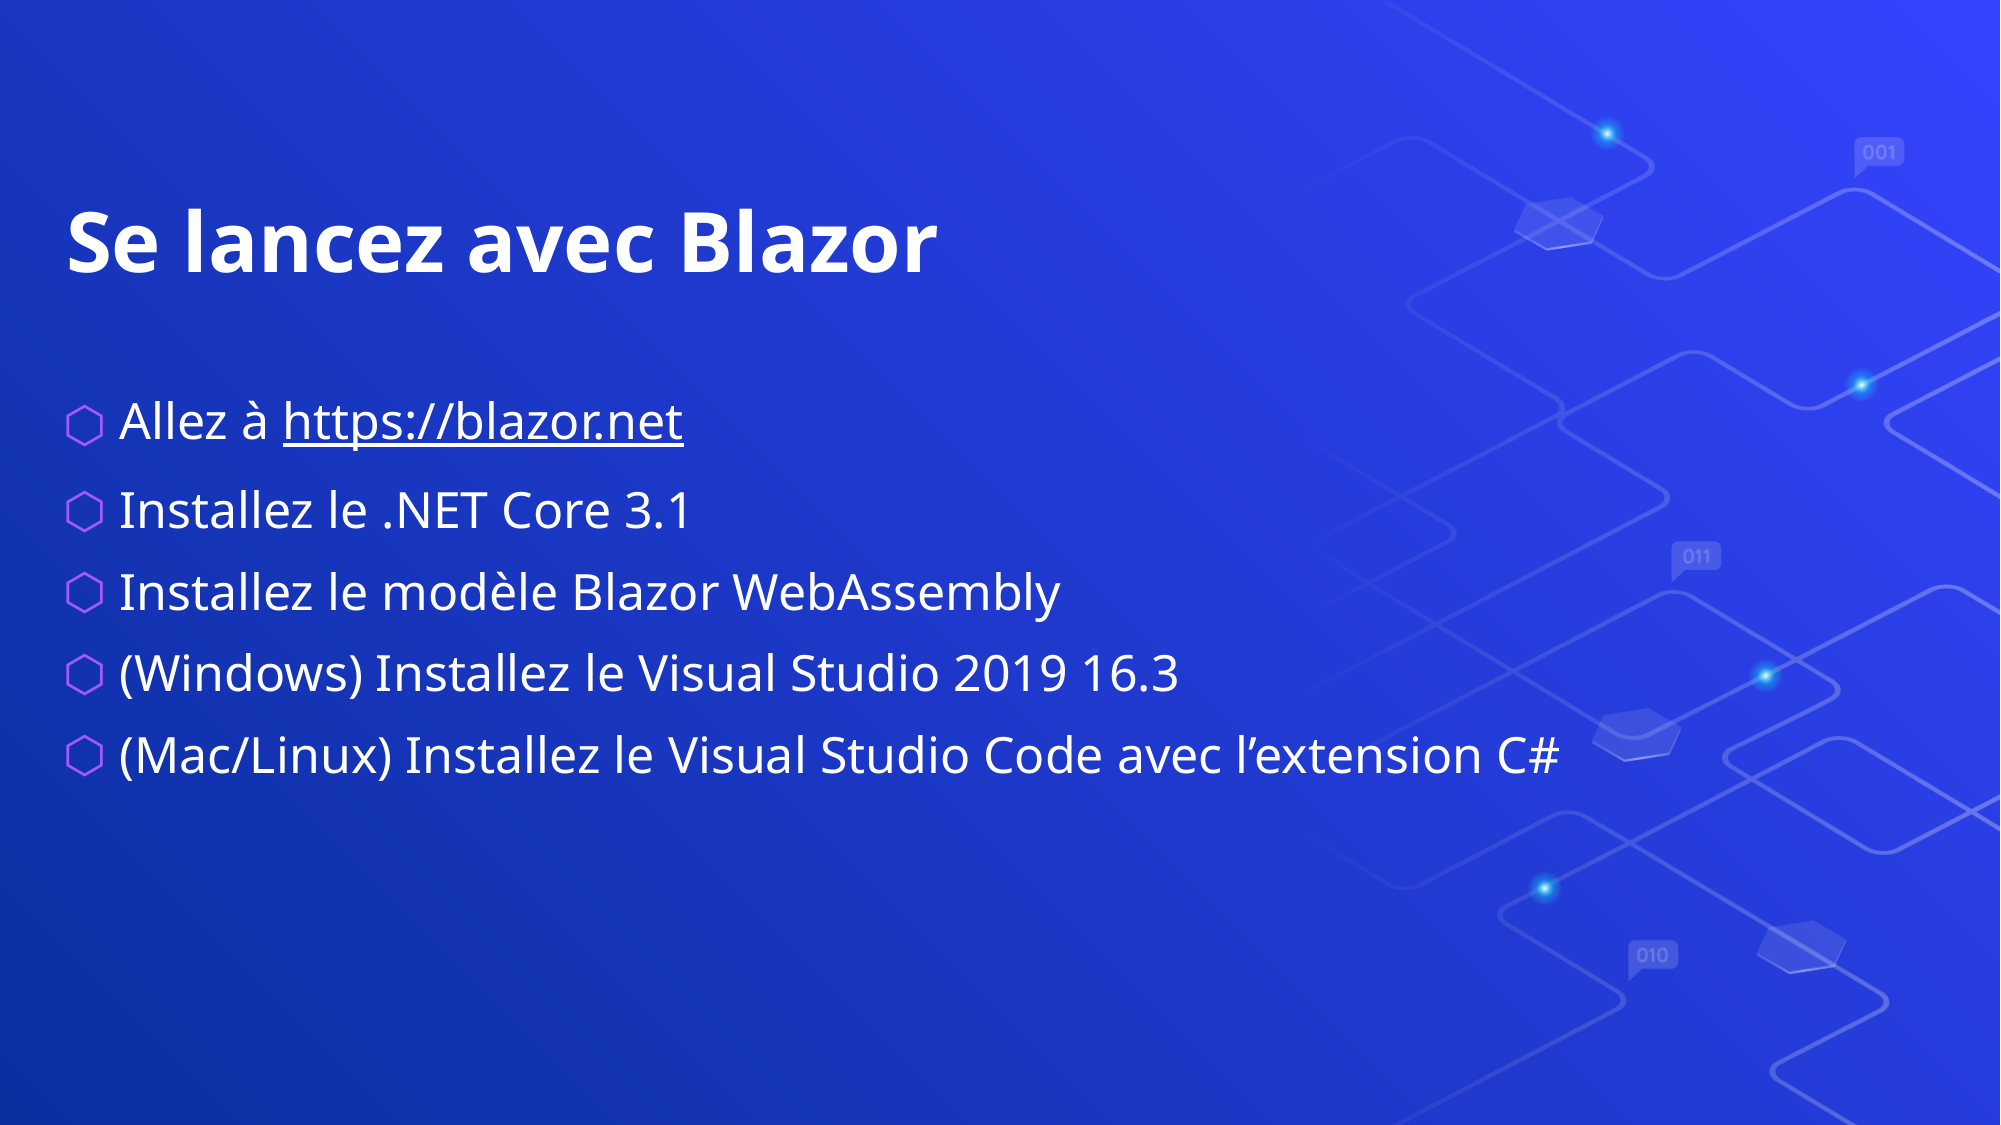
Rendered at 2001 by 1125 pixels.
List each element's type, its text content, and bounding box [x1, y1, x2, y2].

list Allez à https://blazor.net Installez le .NET Core 3.1 Installez le modèle Blazor WebAssembly (Windows) Installez le Visual Studio 2019 16.3 (Mac/Linux) Installez le Visual Studio Code avec l’extension C# [44, 378, 1956, 1023]
picture [0, 0, 2000, 1125]
title Se lancez avec Blazor [66, 101, 1382, 290]
